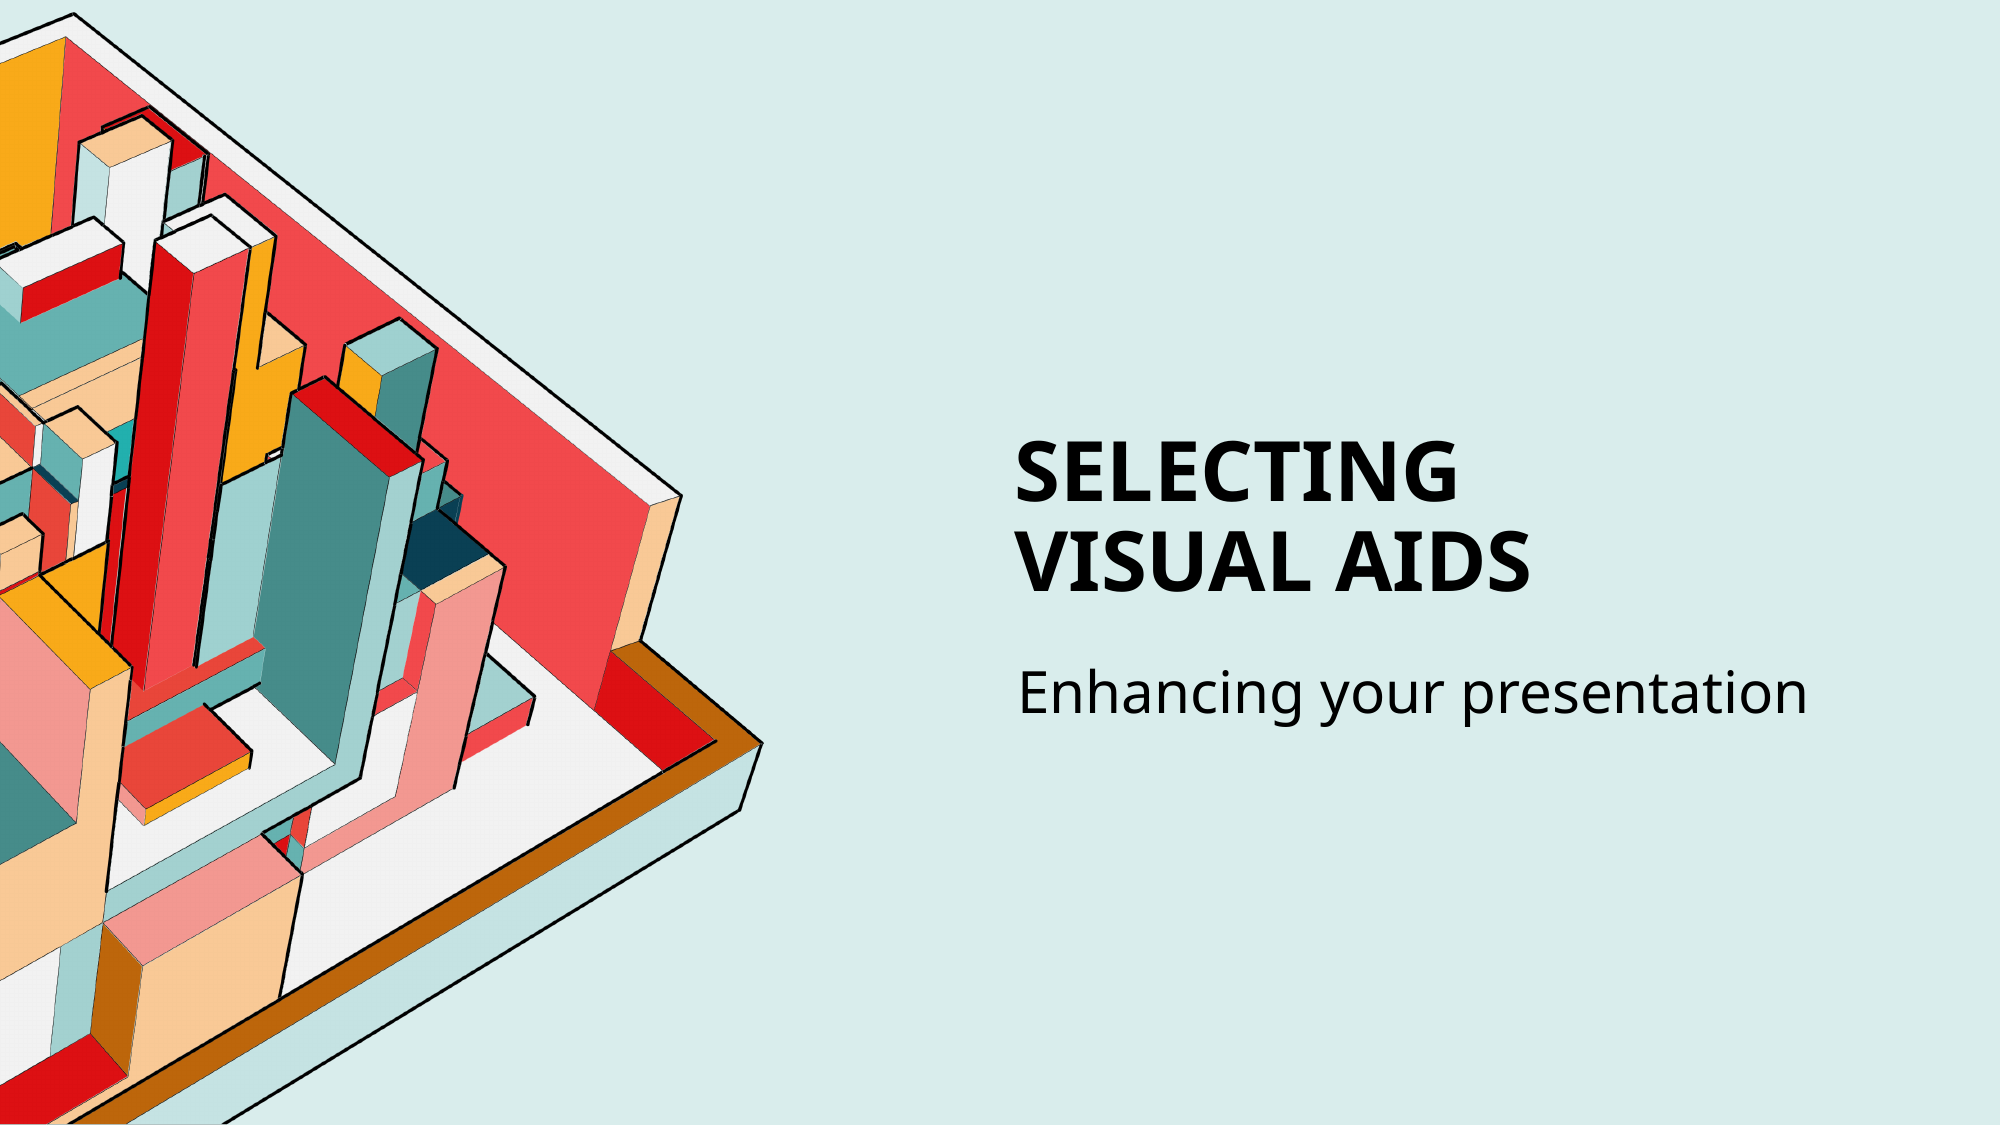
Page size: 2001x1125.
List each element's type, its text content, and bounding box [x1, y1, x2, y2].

title Selecting visual aids [999, 72, 1926, 617]
list Enhancing your presentation [1002, 667, 1918, 1028]
picture [0, 0, 765, 1125]
